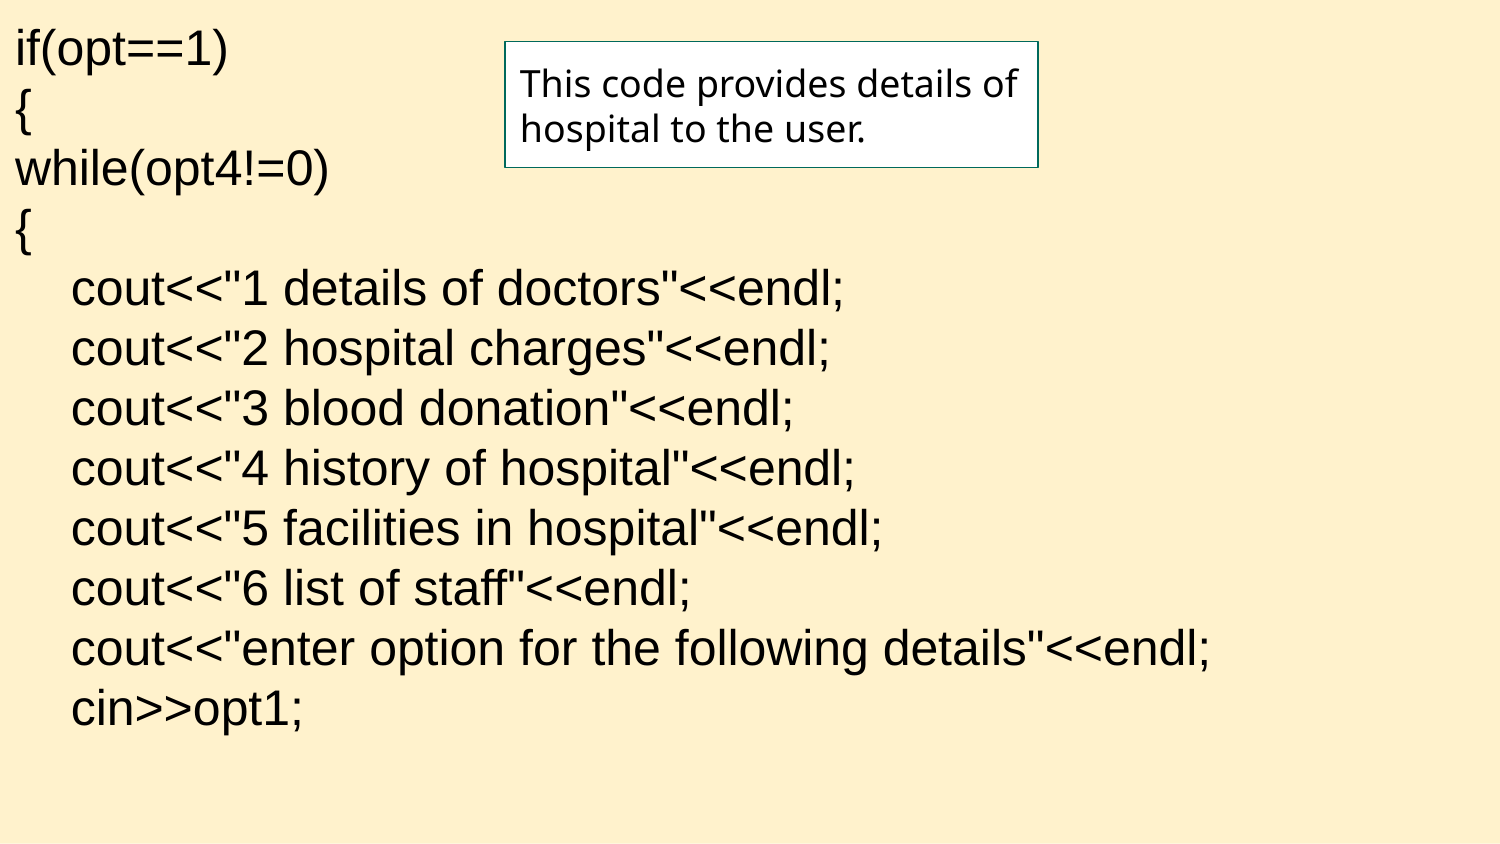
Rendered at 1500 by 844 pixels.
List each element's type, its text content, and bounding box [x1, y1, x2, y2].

text_box if(opt==1) { while(opt4!=0) { cout<<"1 details of doctors"<<endl; cout<<"2 hospital charges"<<endl; cout<<"3 blood donation"<<endl; cout<<"4 history of hospital"<<endl; cout<<"5 facilities in hospital"<<endl; cout<<"6 list of staff"<<endl; cout<<"enter option for the following details"<<endl; cin>>opt1; [0, 0, 1500, 844]
text_box This code provides details of hospital to the user. [504, 41, 1039, 168]
